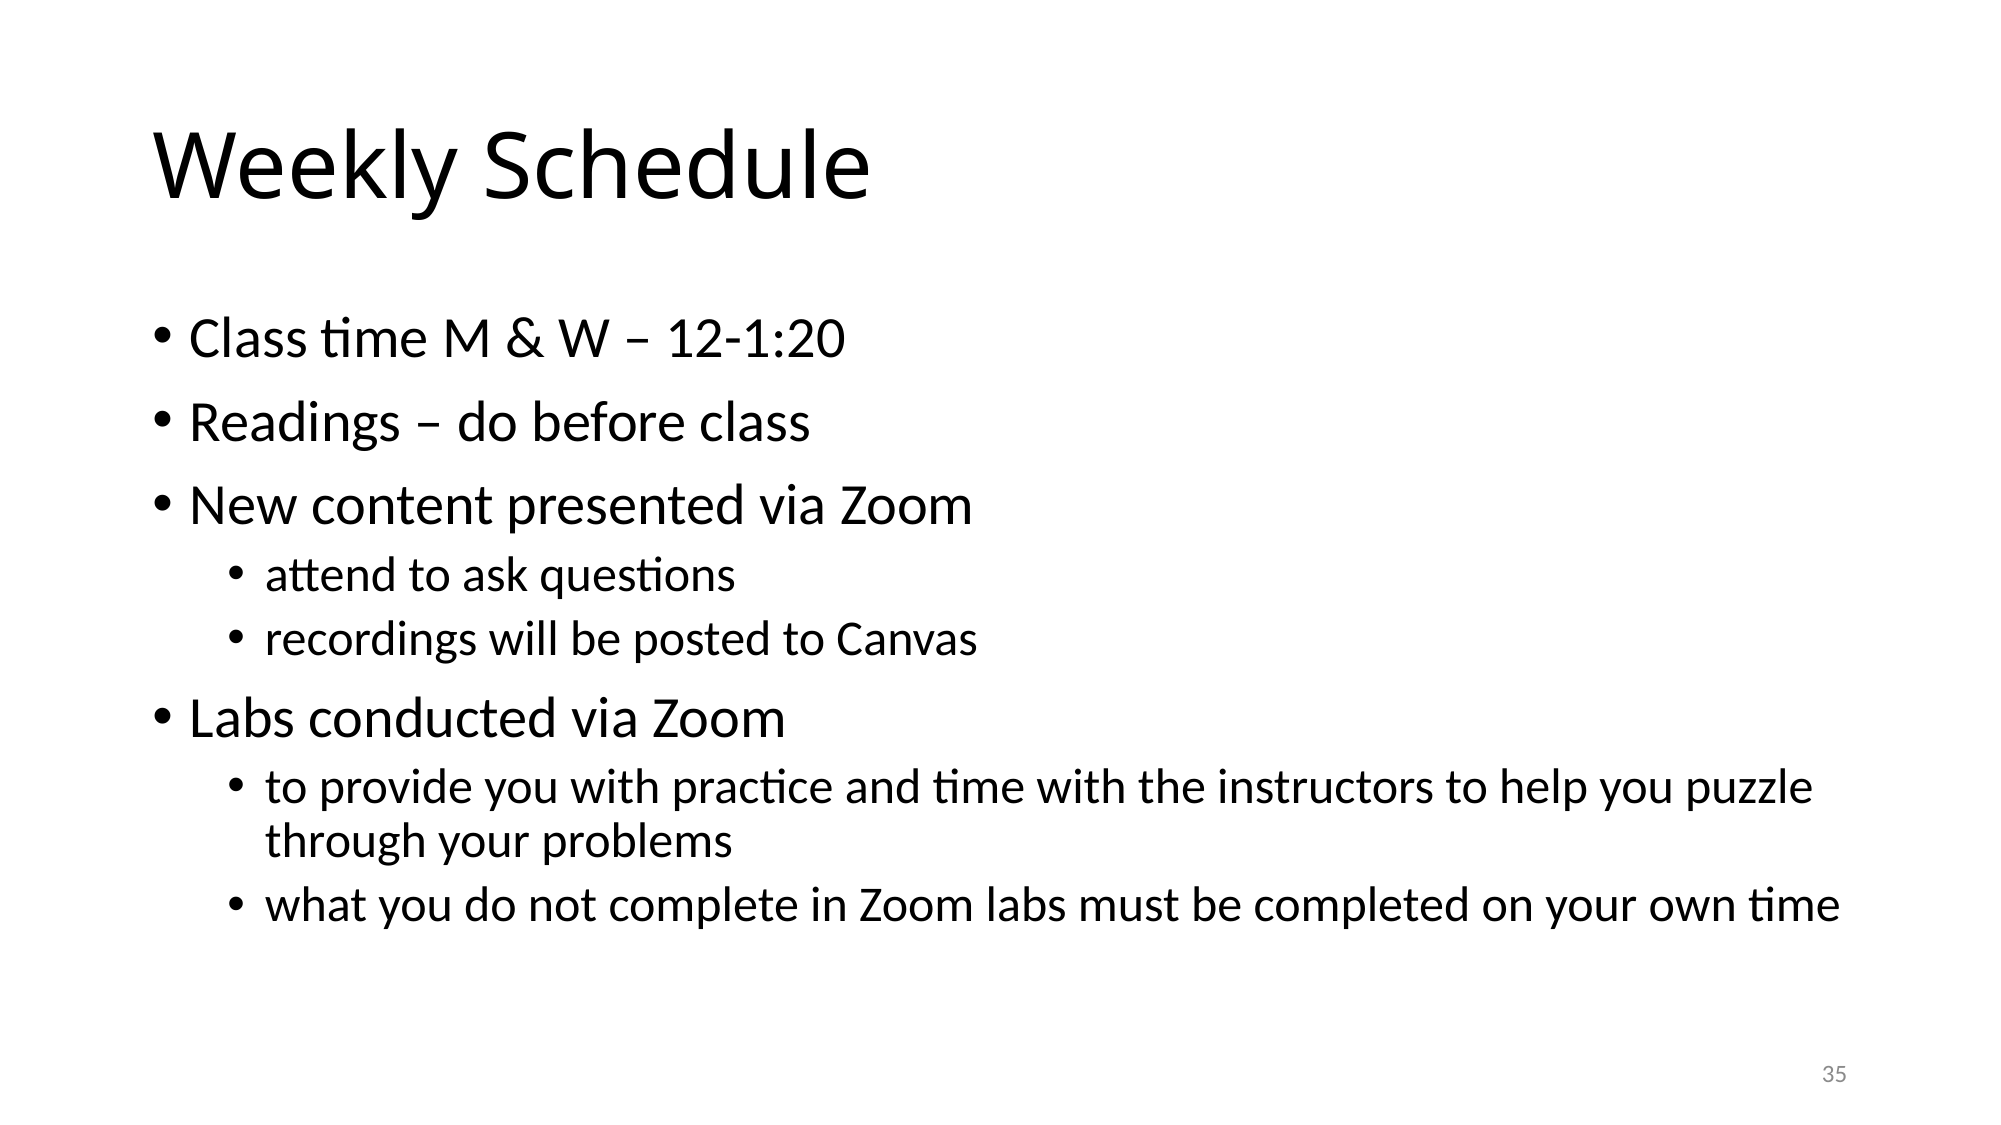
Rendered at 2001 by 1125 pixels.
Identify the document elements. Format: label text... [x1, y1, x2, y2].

list Class time M & W – 12-1:20 Readings – do before class New content presented via Zoom attend to ask questions recordings will be posted to Canvas Labs conducted via Zoom to provide you with practice and time with the instructors to help you puzzle through your problems what you do not complete in Zoom labs must be completed on your own time [137, 299, 1863, 1014]
slide_number 35 [1412, 1042, 1863, 1103]
title Weekly Schedule [137, 59, 1863, 278]
